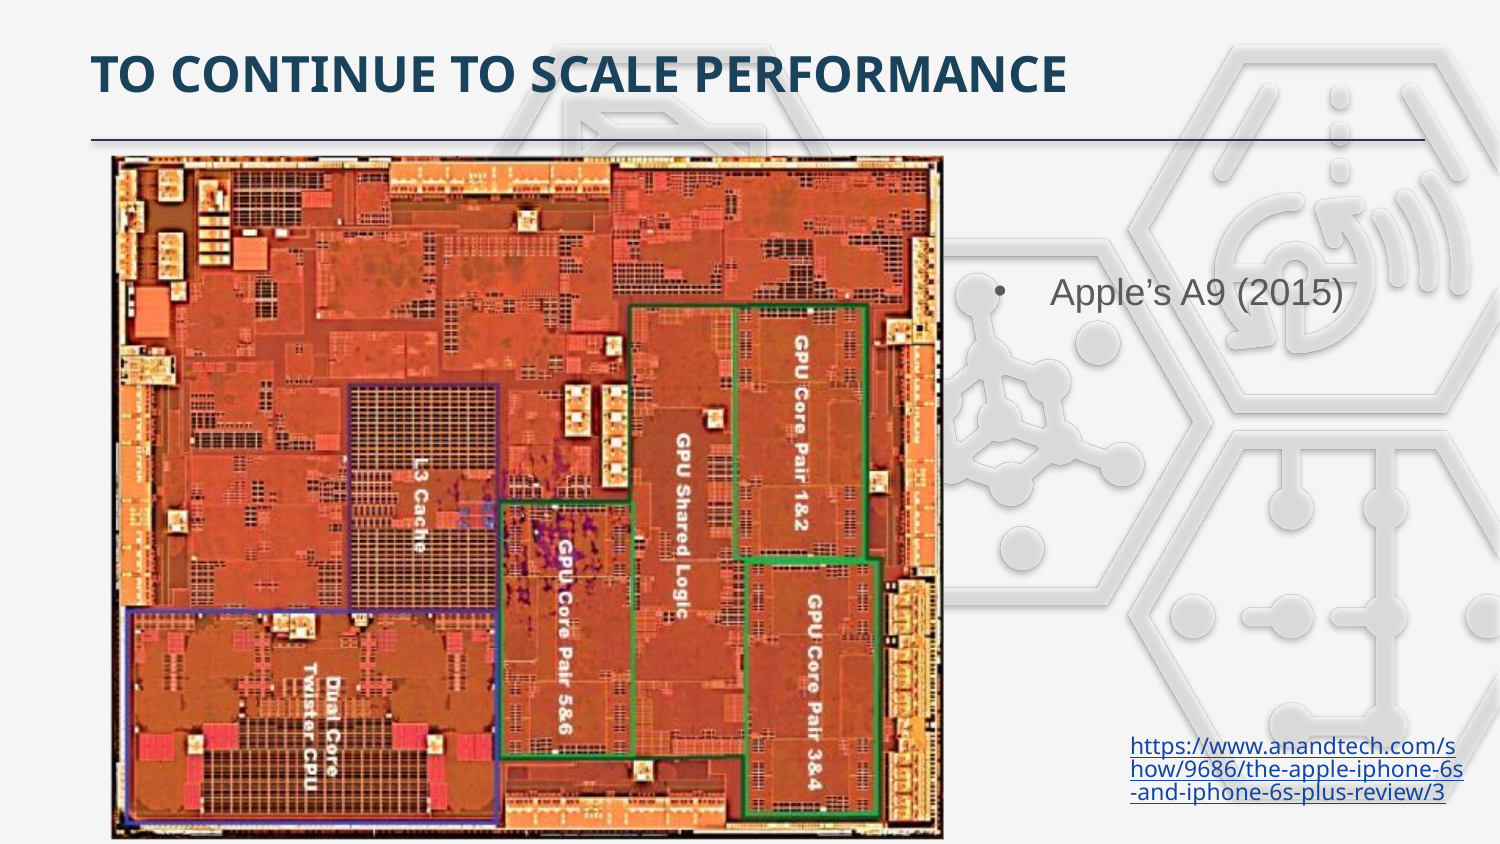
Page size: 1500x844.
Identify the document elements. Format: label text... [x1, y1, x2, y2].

picture [110, 80, 943, 844]
list Apple’s A9 (2015) [978, 155, 1425, 806]
title To Continue to Scale Performance [75, 21, 1425, 132]
text_box https://www.anandtech.com/show/9686/the-apple-iphone-6s-and-iphone-6s-plus-review/3 [1115, 724, 1481, 771]
